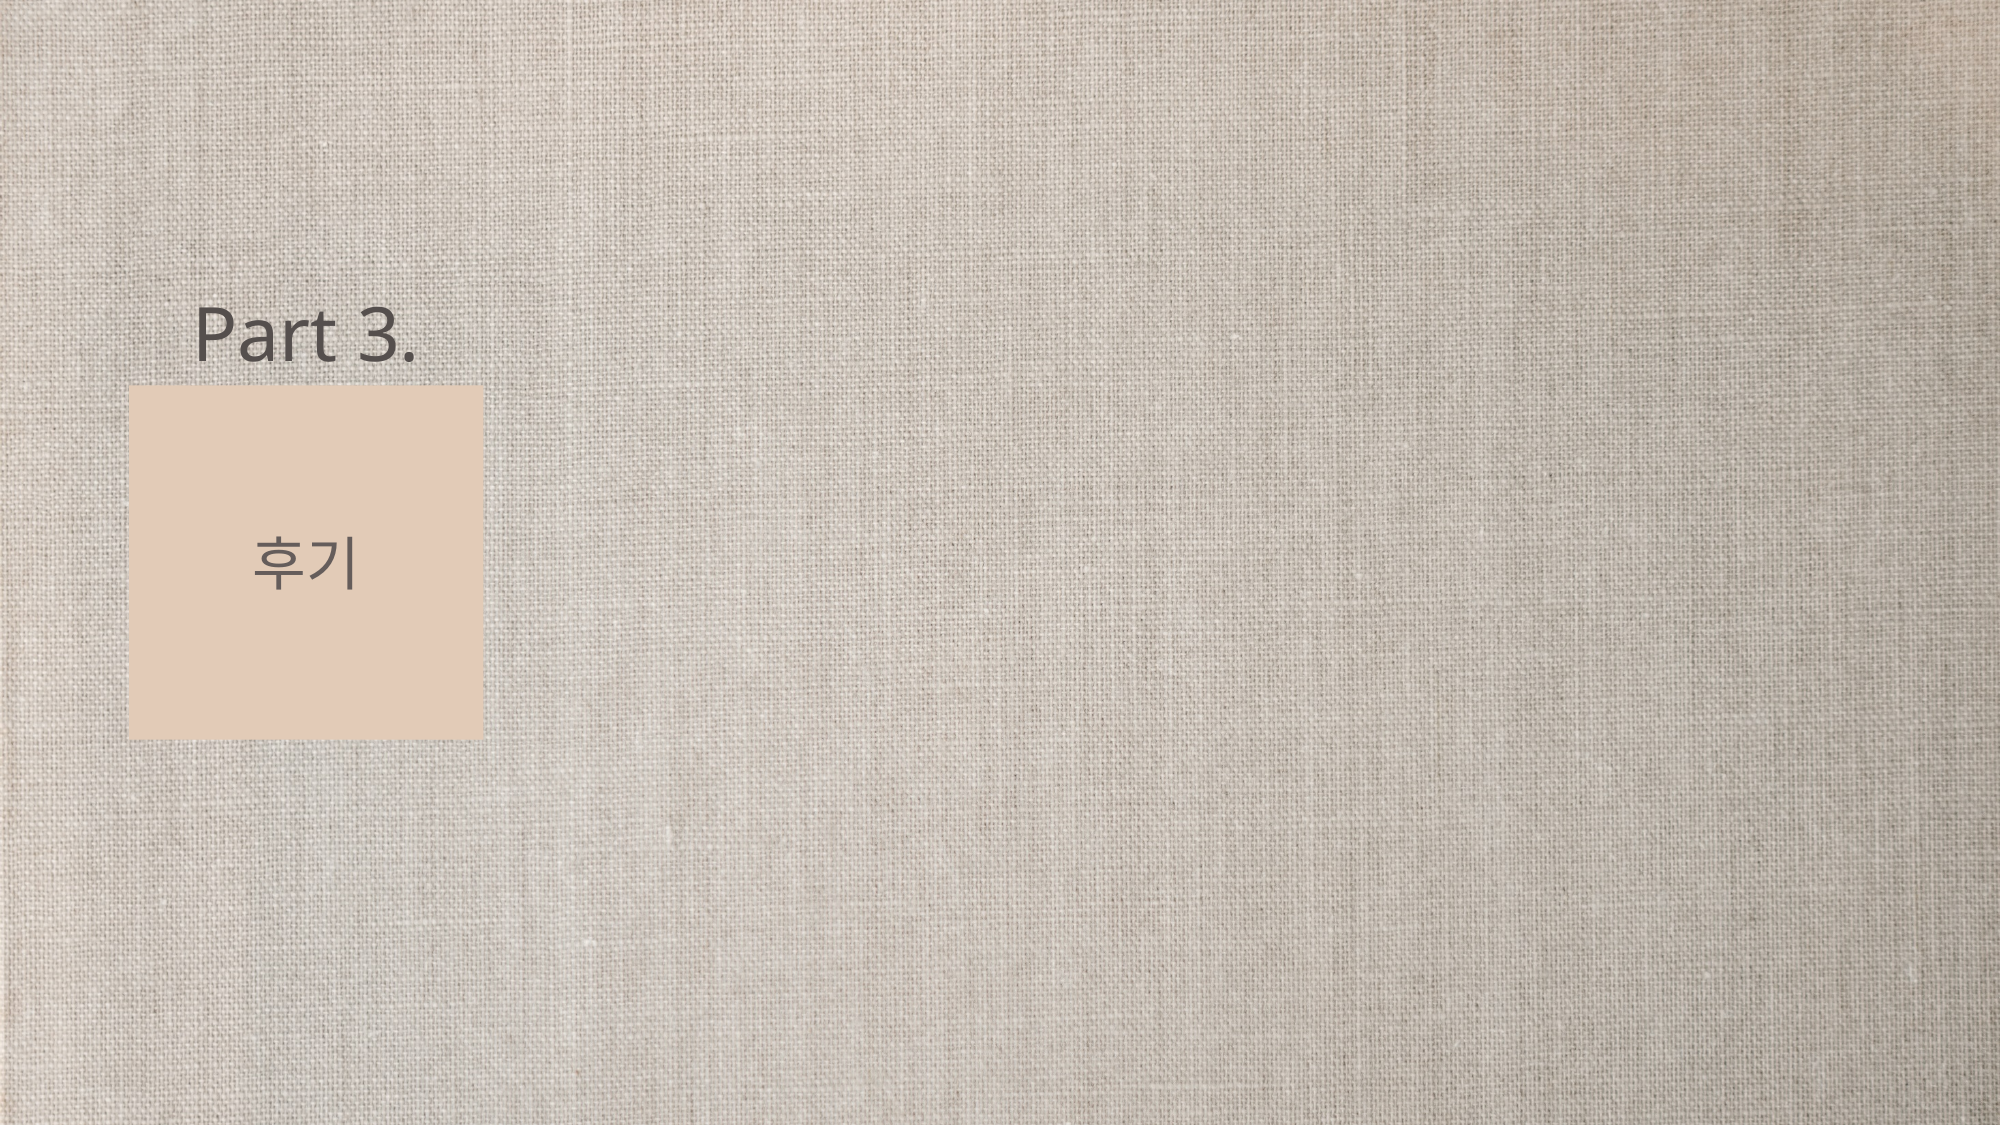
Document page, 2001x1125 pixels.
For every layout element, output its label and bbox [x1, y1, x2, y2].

picture [0, 0, 2000, 1125]
text_box [129, 279, 484, 740]
